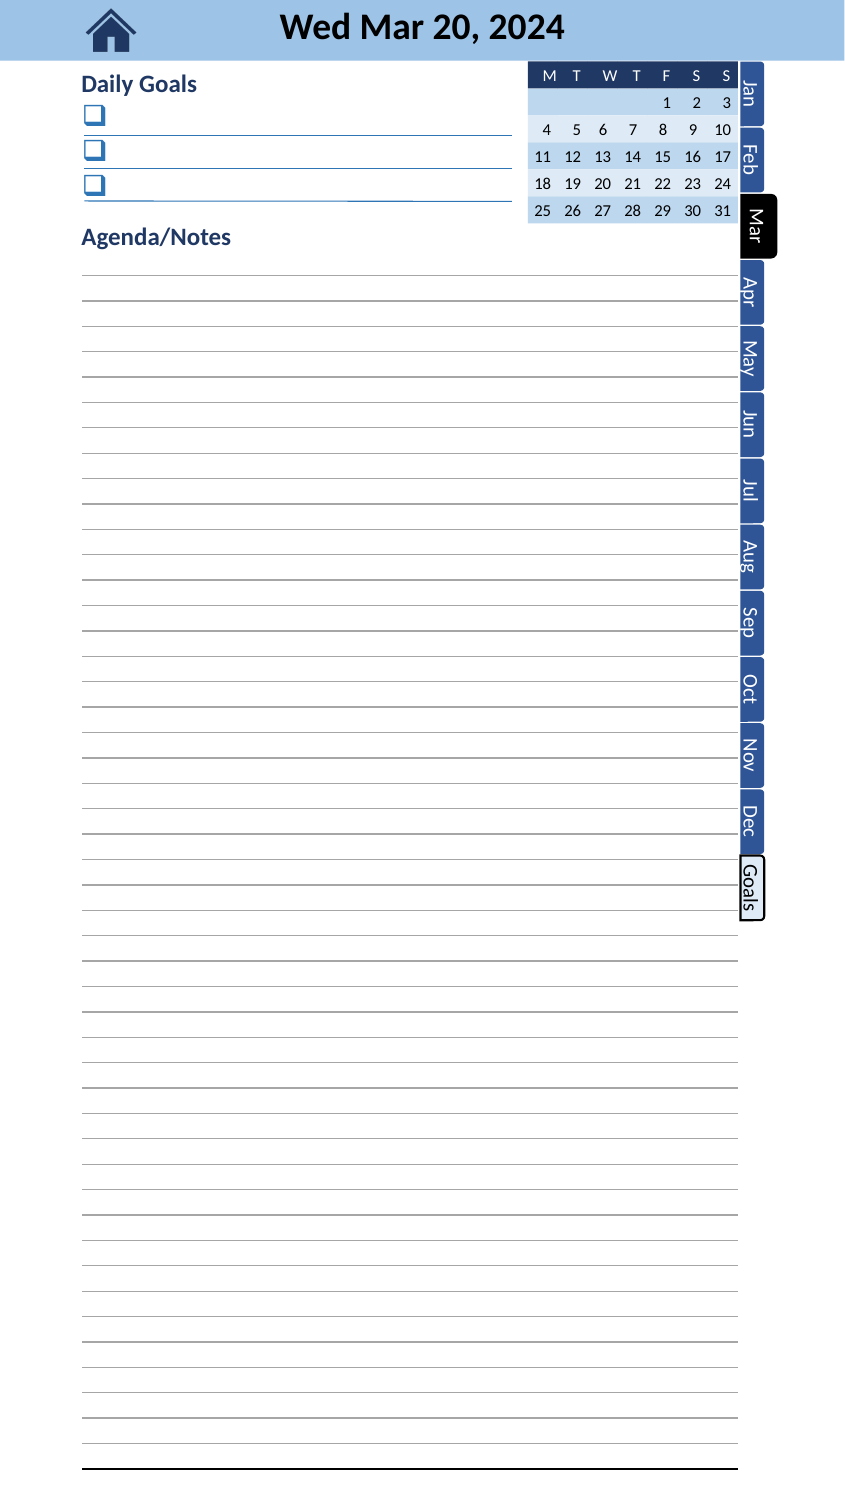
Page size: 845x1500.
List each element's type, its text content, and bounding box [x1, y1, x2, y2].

list Wed Mar 20, 2024 [190, 0, 655, 61]
picture [82, 1, 140, 59]
